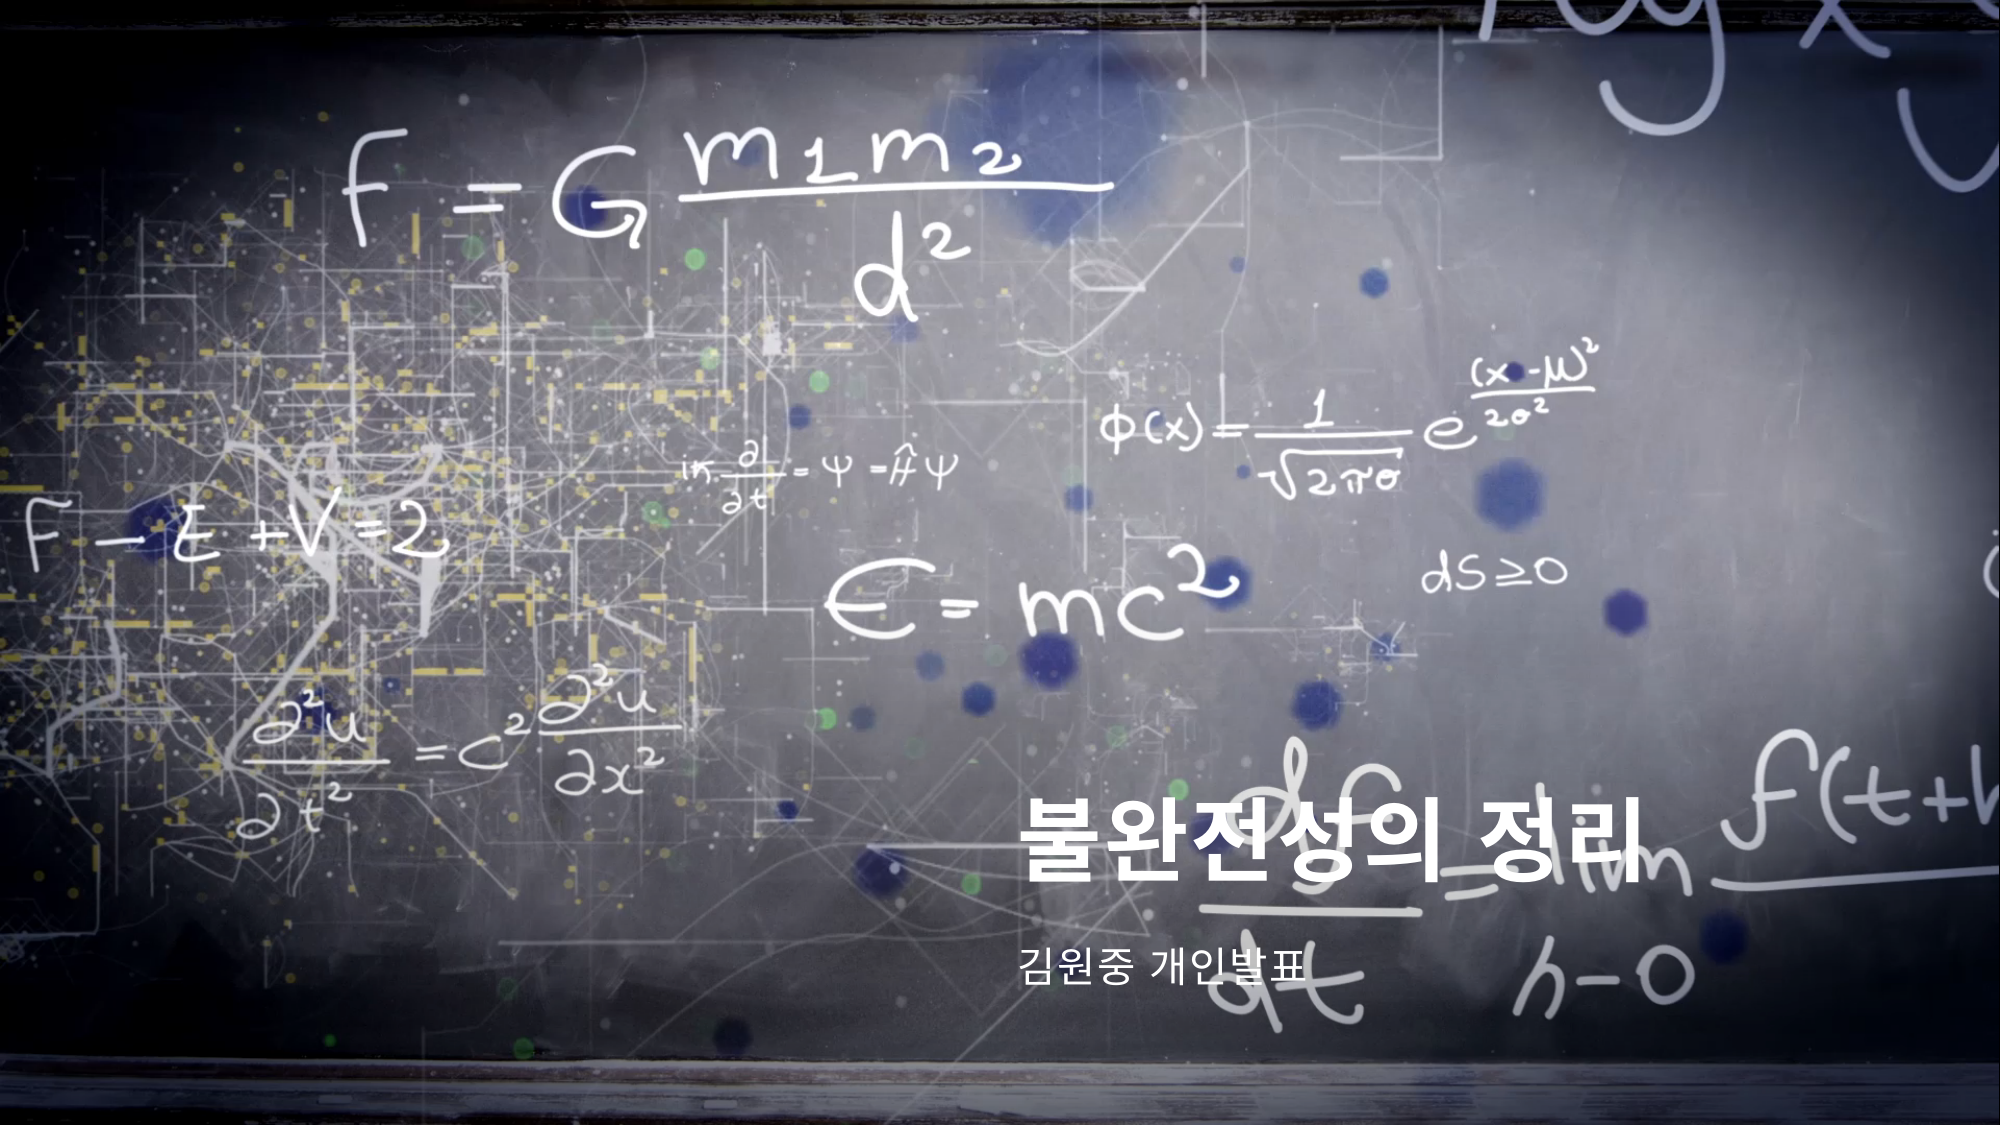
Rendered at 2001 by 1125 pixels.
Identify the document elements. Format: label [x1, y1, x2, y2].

text_box [0, 0, 2000, 1125]
